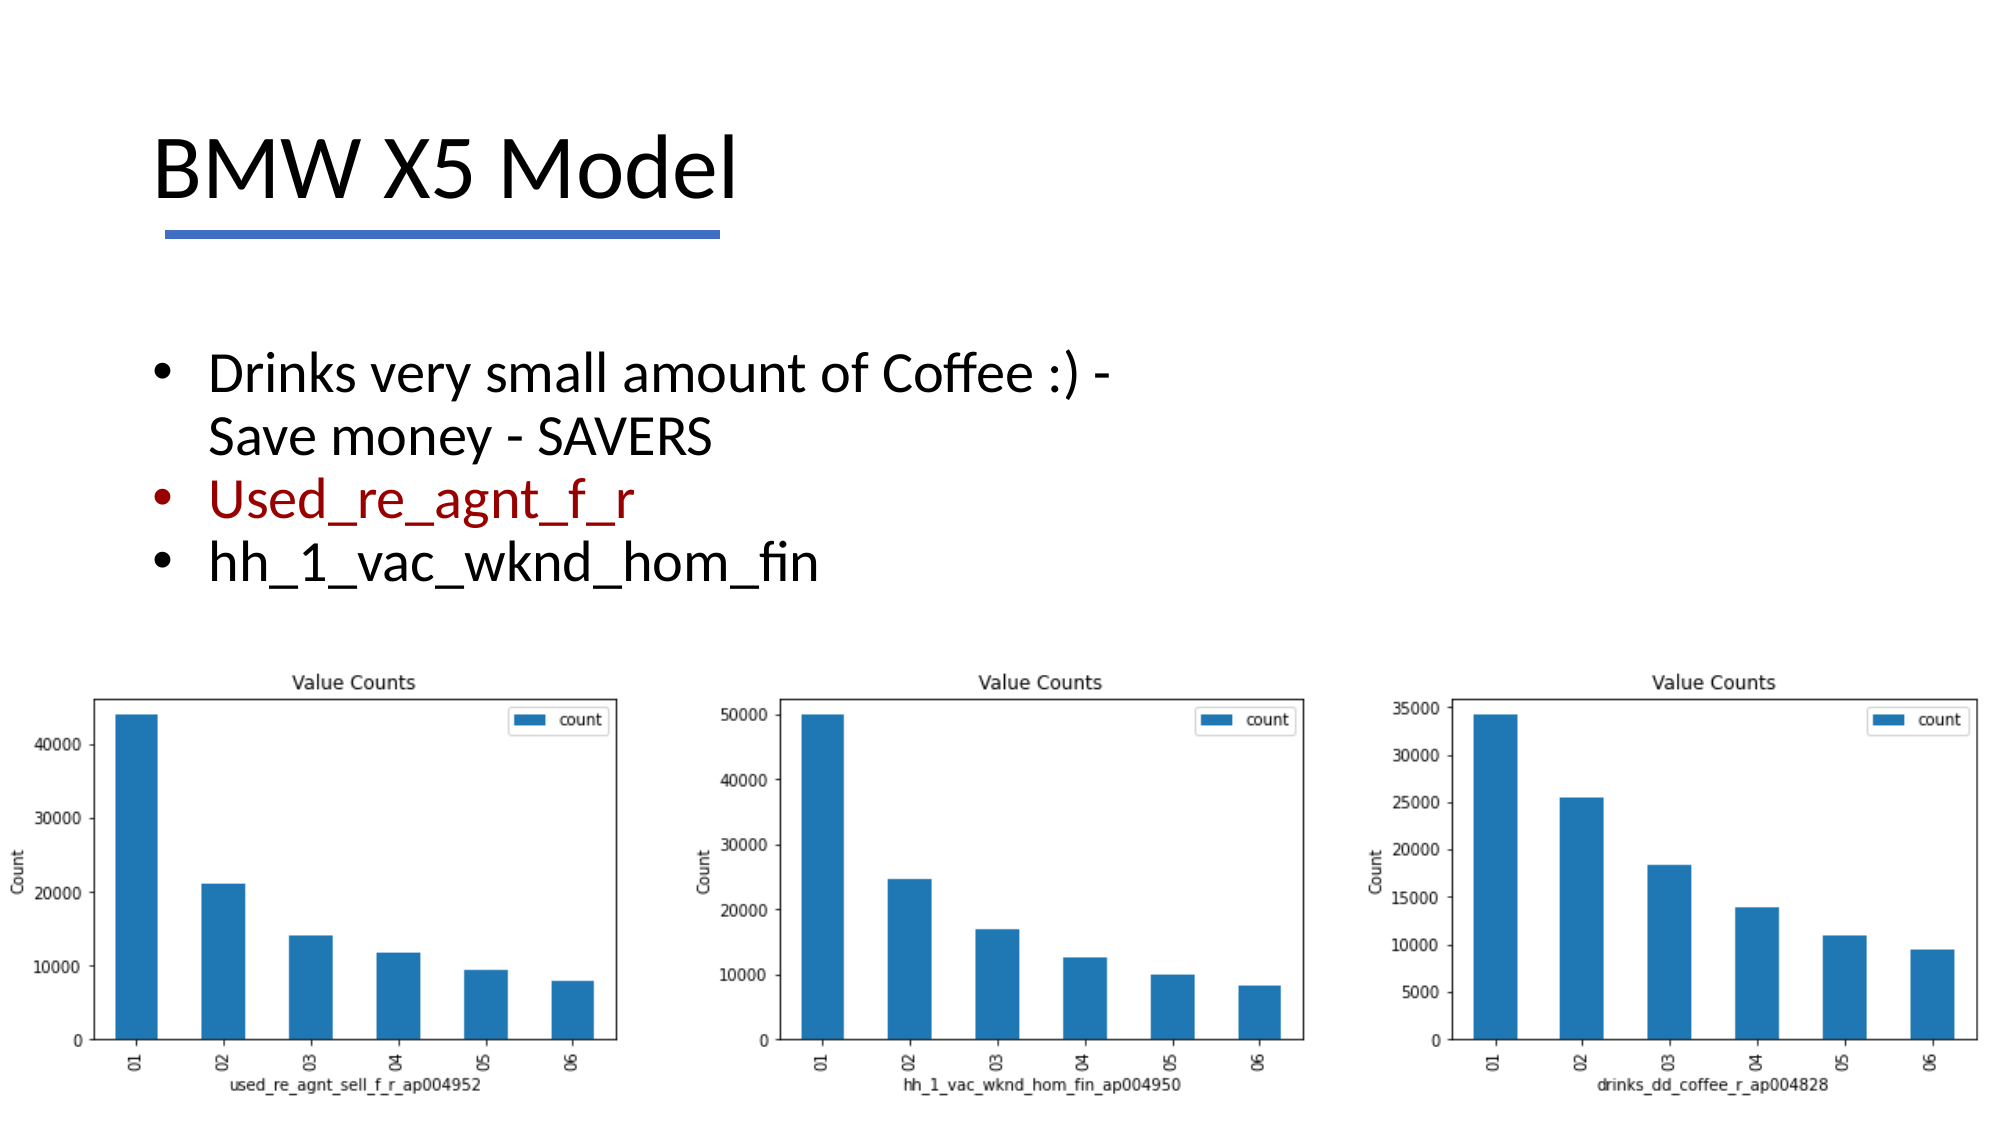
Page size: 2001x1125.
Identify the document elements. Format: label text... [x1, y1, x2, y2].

list Drinks very small amount of Coffee :) - Save money - SAVERS Used_re_agnt_f_r hh_1_vac_wknd_hom_fin [137, 265, 1160, 1105]
picture [0, 663, 627, 1105]
picture [1358, 663, 1986, 1105]
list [686, 663, 1314, 1105]
title BMW X5 Model [137, 59, 1863, 278]
